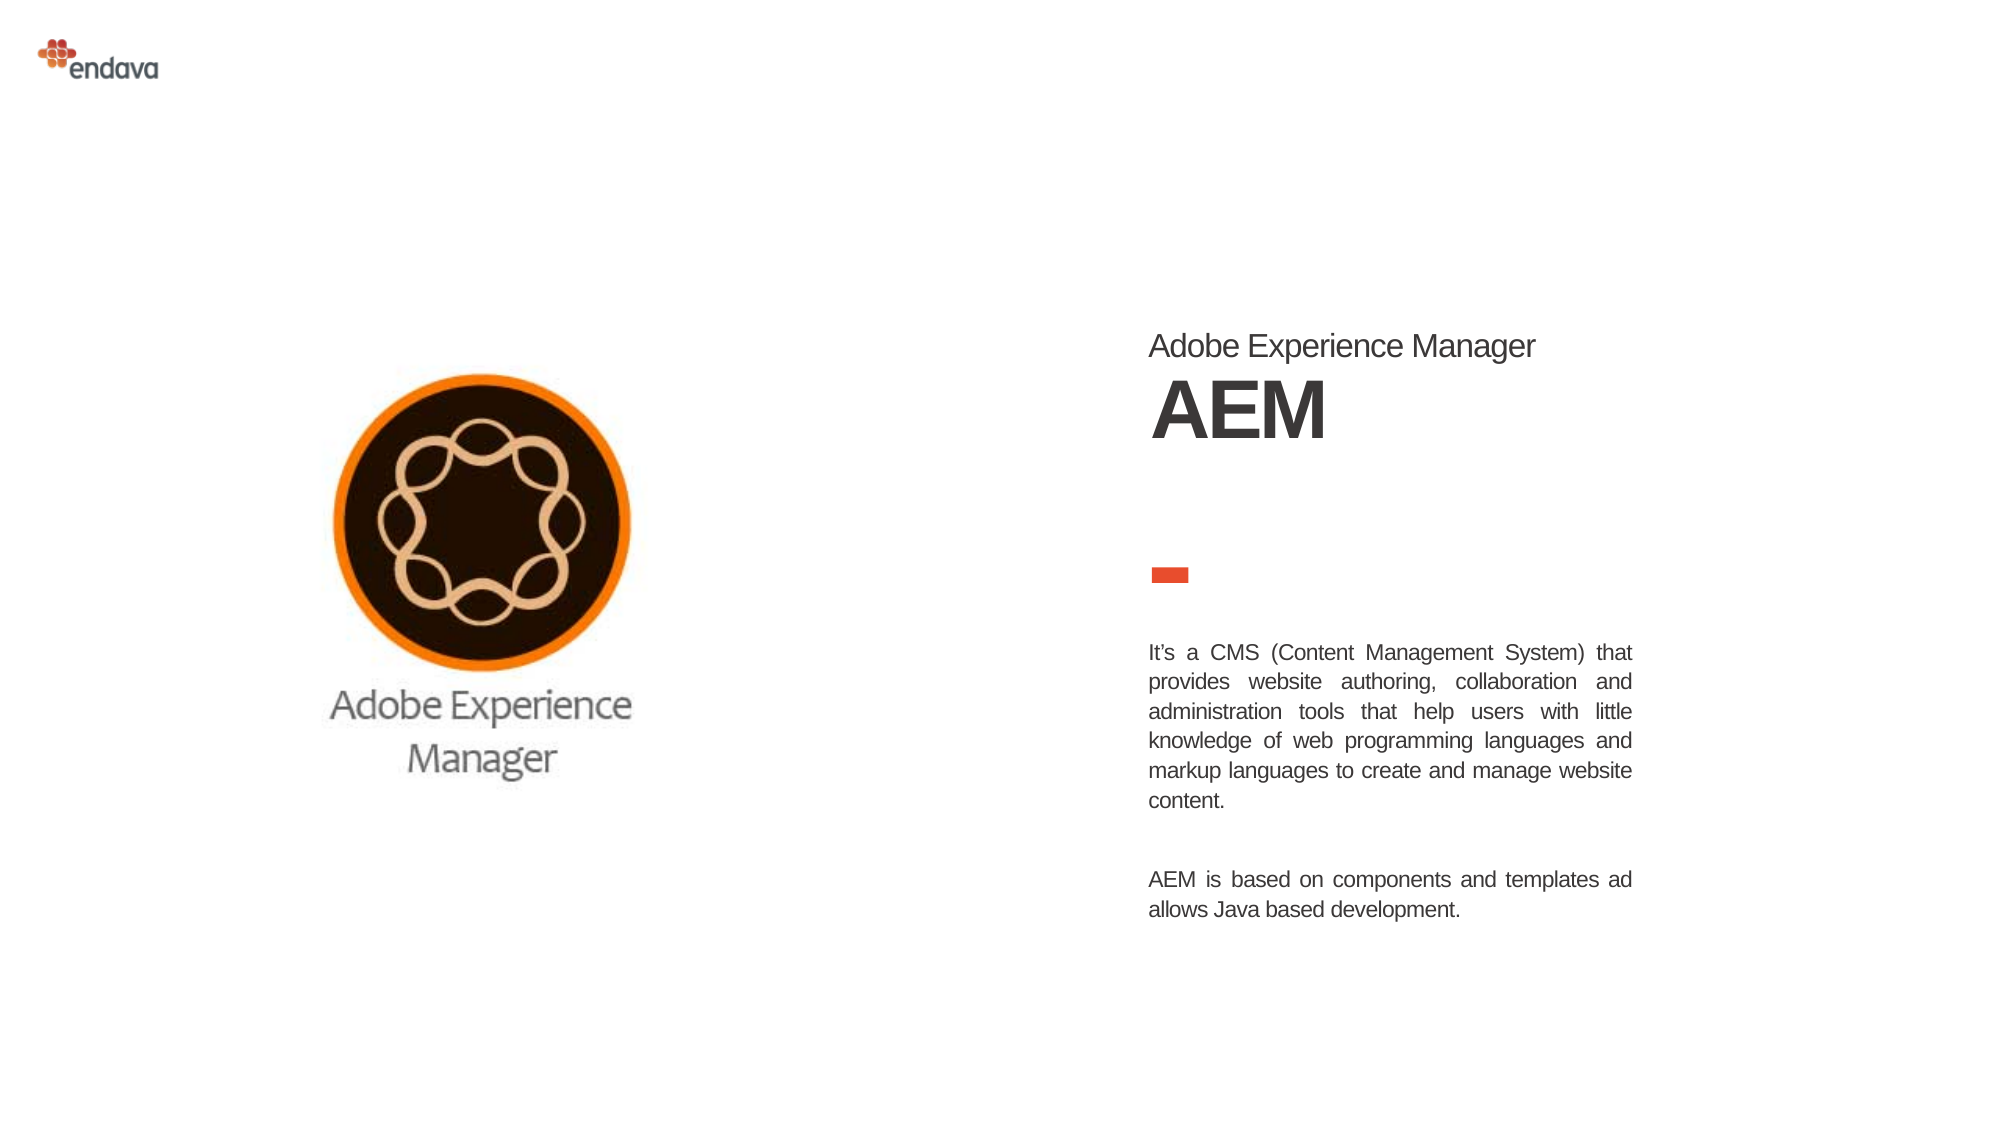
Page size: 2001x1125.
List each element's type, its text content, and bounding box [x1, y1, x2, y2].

picture [247, 341, 716, 810]
text_box [1151, 567, 1189, 583]
text_box It’s a CMS (Content Management System) that provides website authoring, collaboration and administration tools that help users with little knowledge of web programming languages and markup languages to create and manage website content. AEM is based on components and templates ad allows Java based development. [1133, 627, 1648, 930]
text_box AEM [1135, 383, 1971, 463]
text_box Adobe Experience Manager [1133, 316, 1871, 372]
picture [0, 0, 256, 216]
